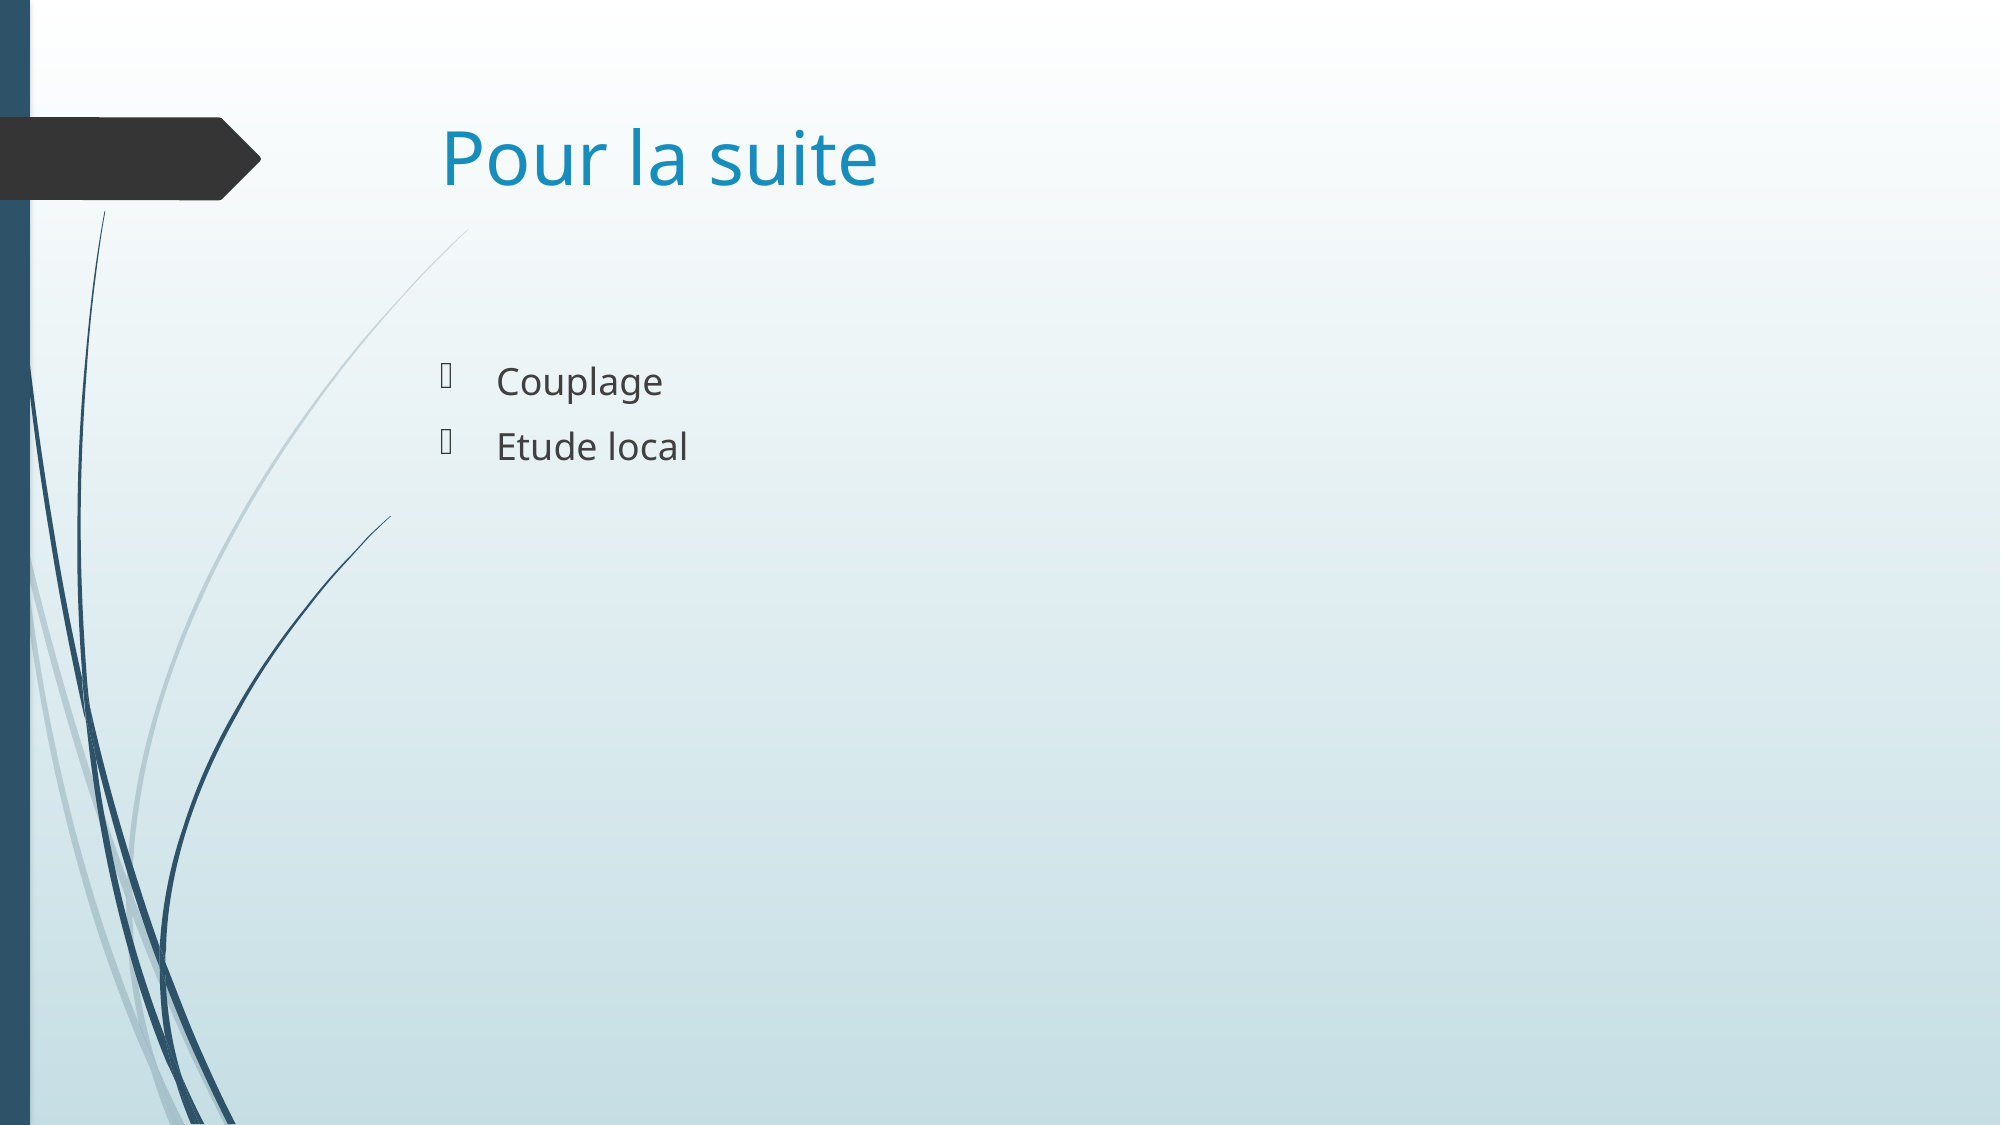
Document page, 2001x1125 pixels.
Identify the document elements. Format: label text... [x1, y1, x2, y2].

title Pour la suite [425, 102, 1888, 313]
list Couplage Etude local [424, 350, 1888, 970]
